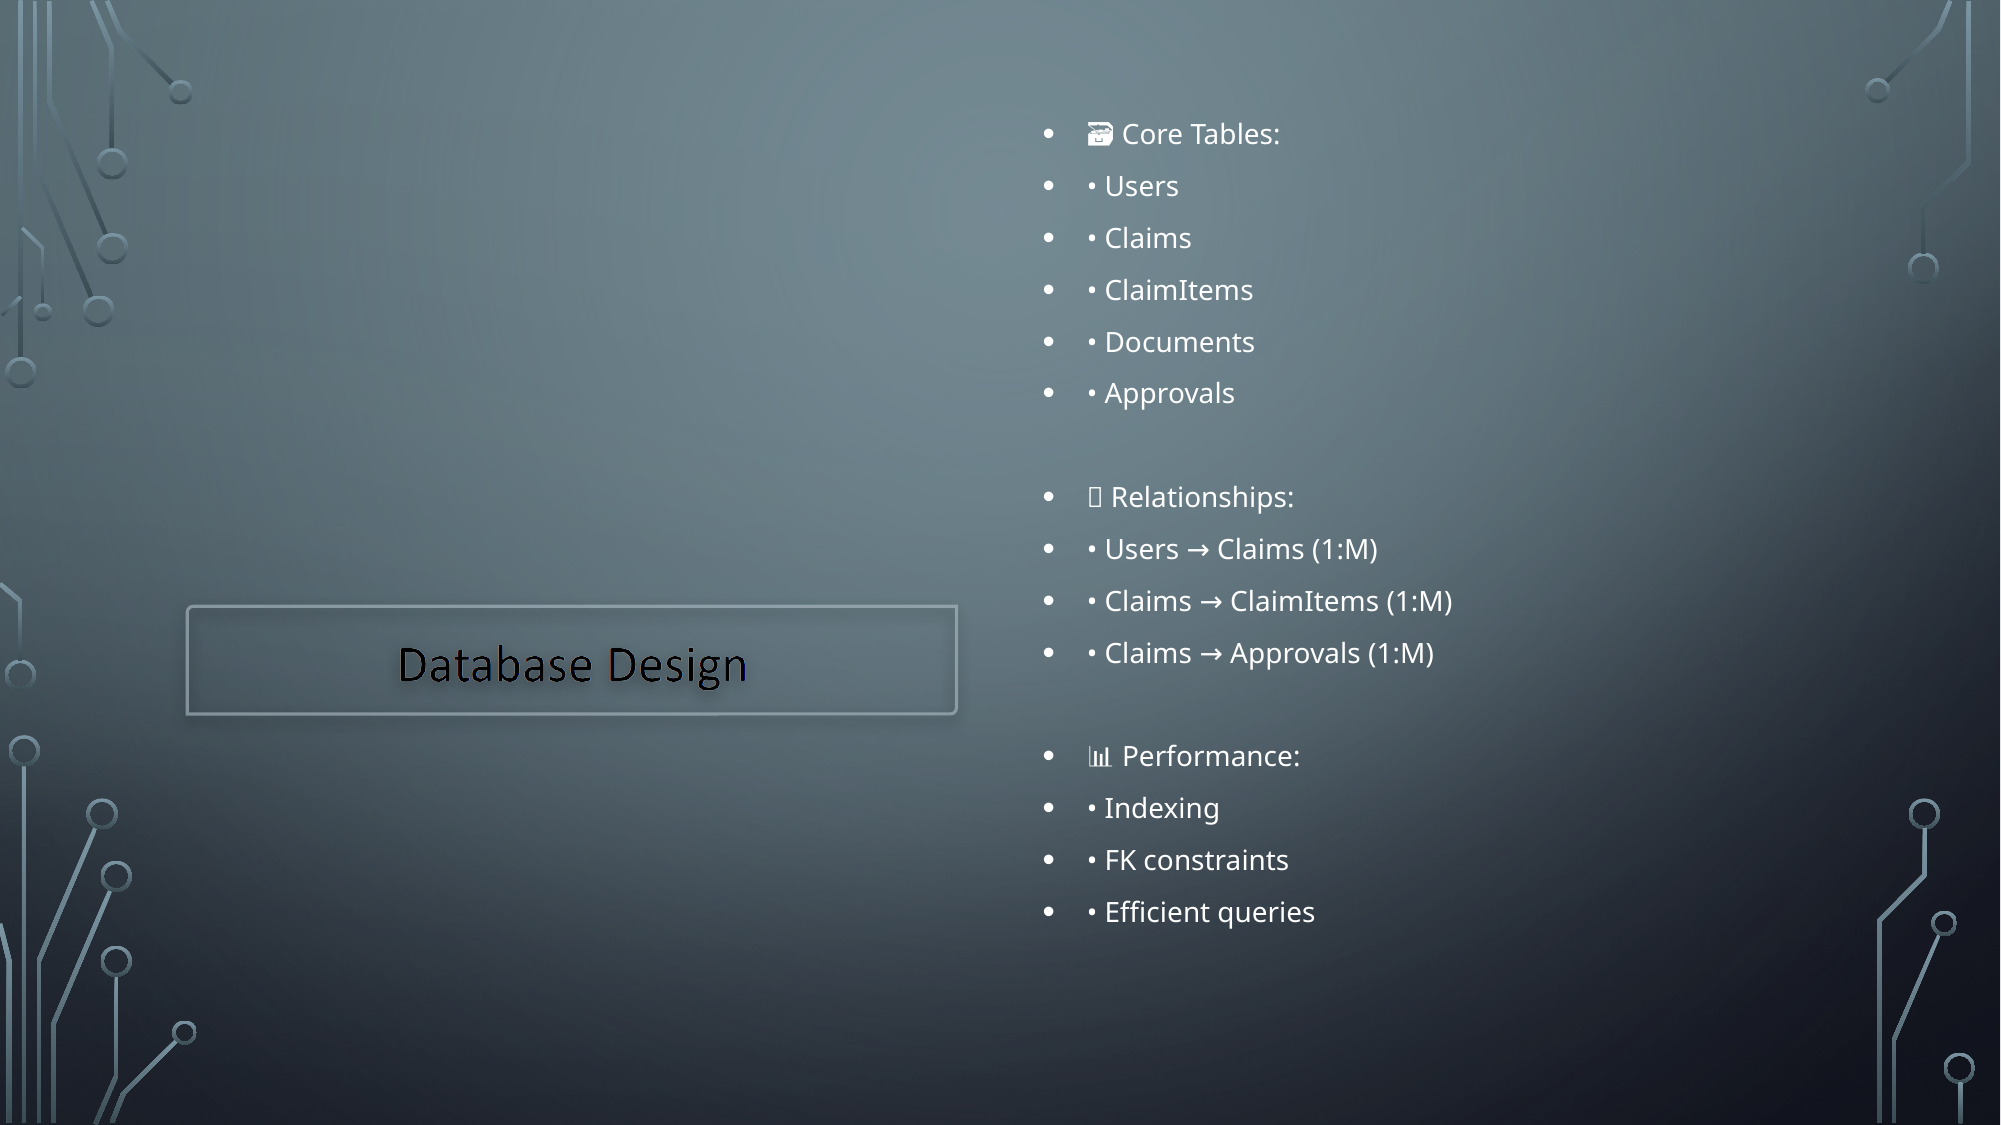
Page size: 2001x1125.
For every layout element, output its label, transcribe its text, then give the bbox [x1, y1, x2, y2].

list 🗃️ Core Tables: • Users • Claims • ClaimItems • Documents • Approvals 🔗 Relationships: • Users → Claims (1:M) • Claims → ClaimItems (1:M) • Claims → Approvals (1:M) 📊 Performance: • Indexing • FK constraints • Efficient queries [1027, 102, 1813, 950]
picture [186, 605, 957, 715]
